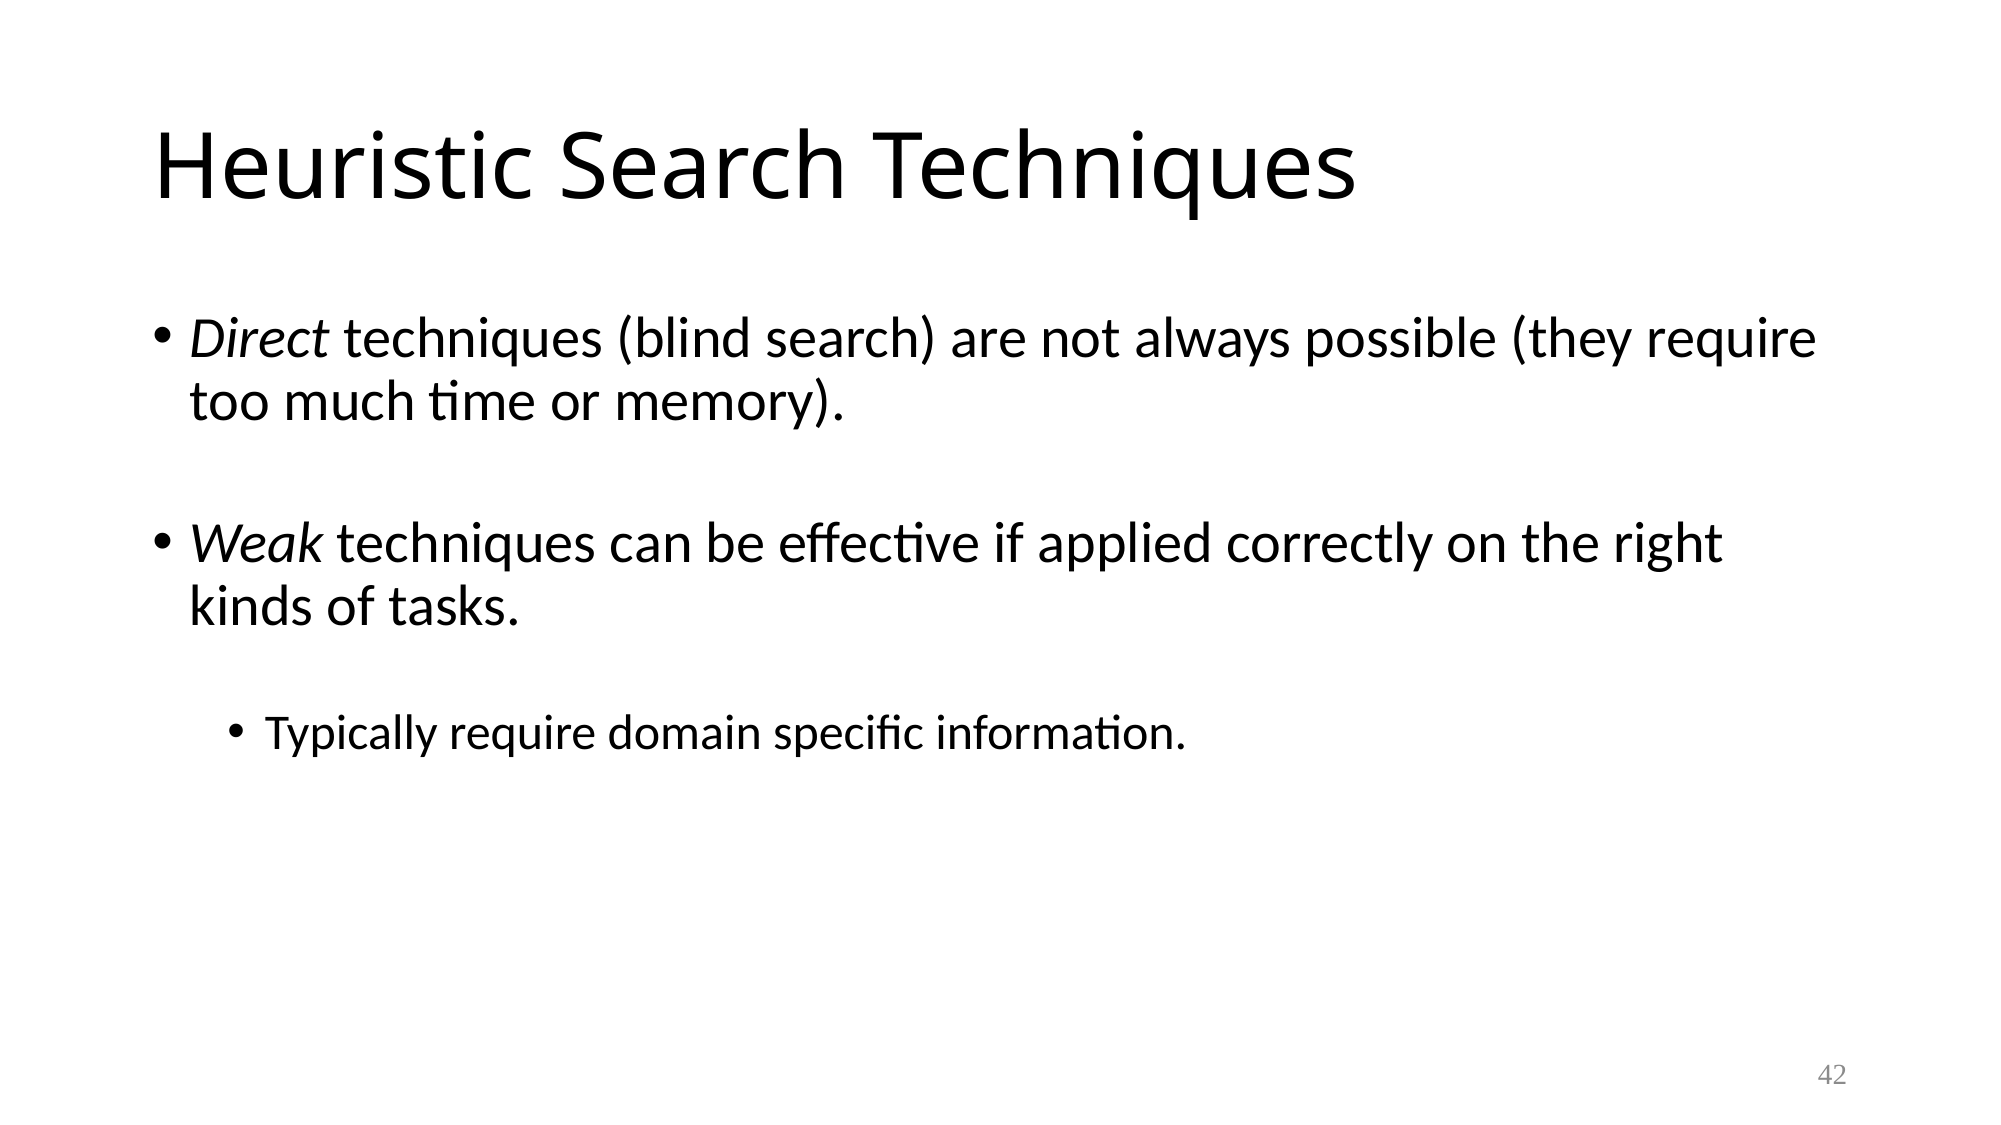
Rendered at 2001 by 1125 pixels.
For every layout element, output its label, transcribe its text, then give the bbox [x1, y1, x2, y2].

title Heuristic Search Techniques [137, 59, 1863, 278]
list Direct techniques (blind search) are not always possible (they require too much time or memory). Weak techniques can be effective if applied correctly on the right kinds of tasks. Typically require domain specific information. [137, 299, 1863, 1014]
slide_number 42 [1412, 1042, 1863, 1103]
